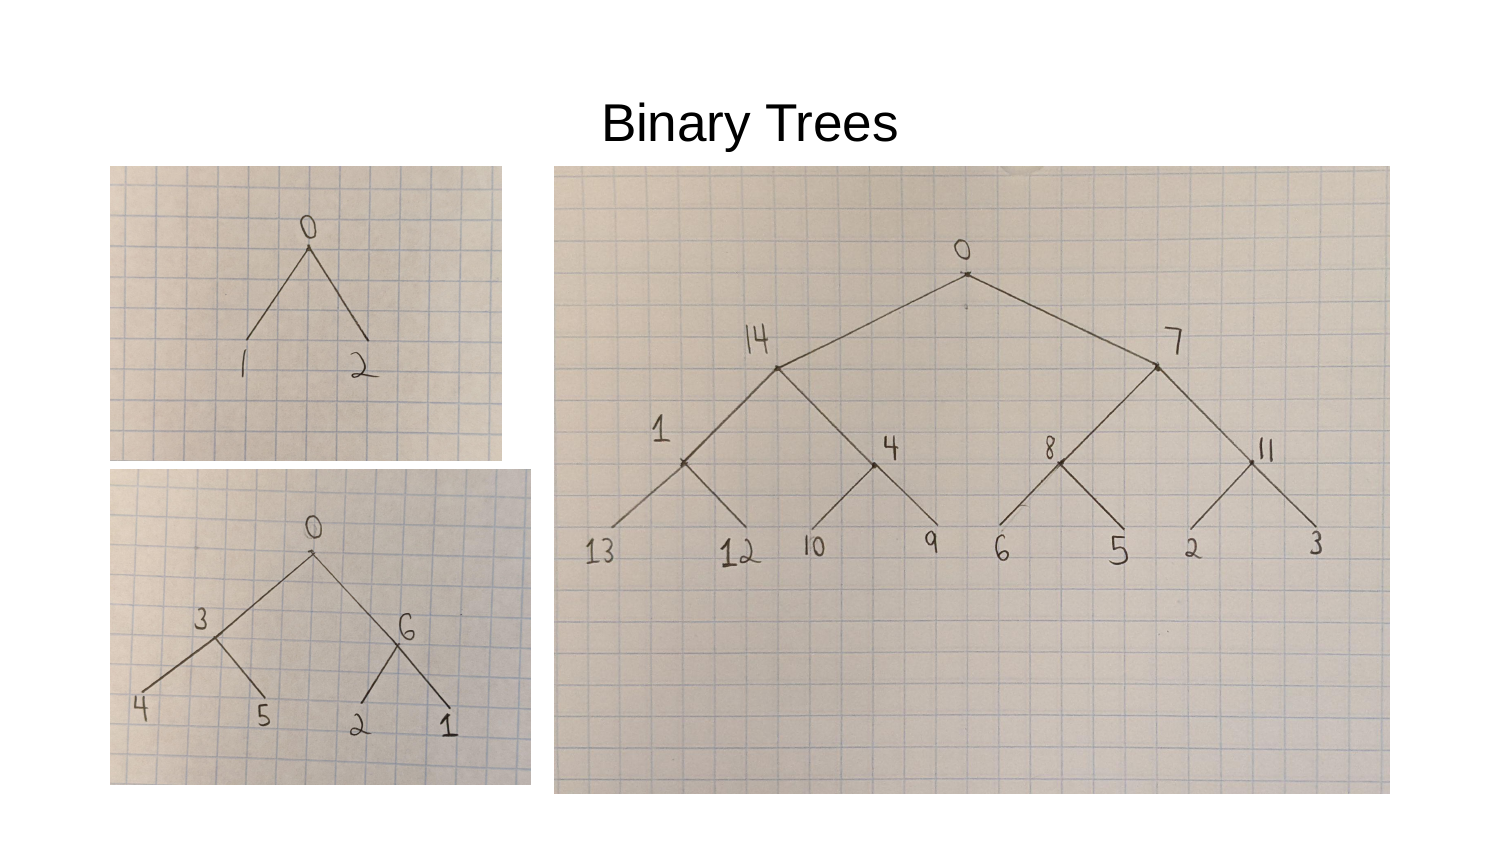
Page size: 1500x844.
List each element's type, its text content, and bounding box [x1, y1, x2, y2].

title Binary Trees [51, 72, 1449, 167]
picture [109, 166, 503, 462]
picture [553, 166, 1391, 794]
picture [109, 469, 531, 786]
